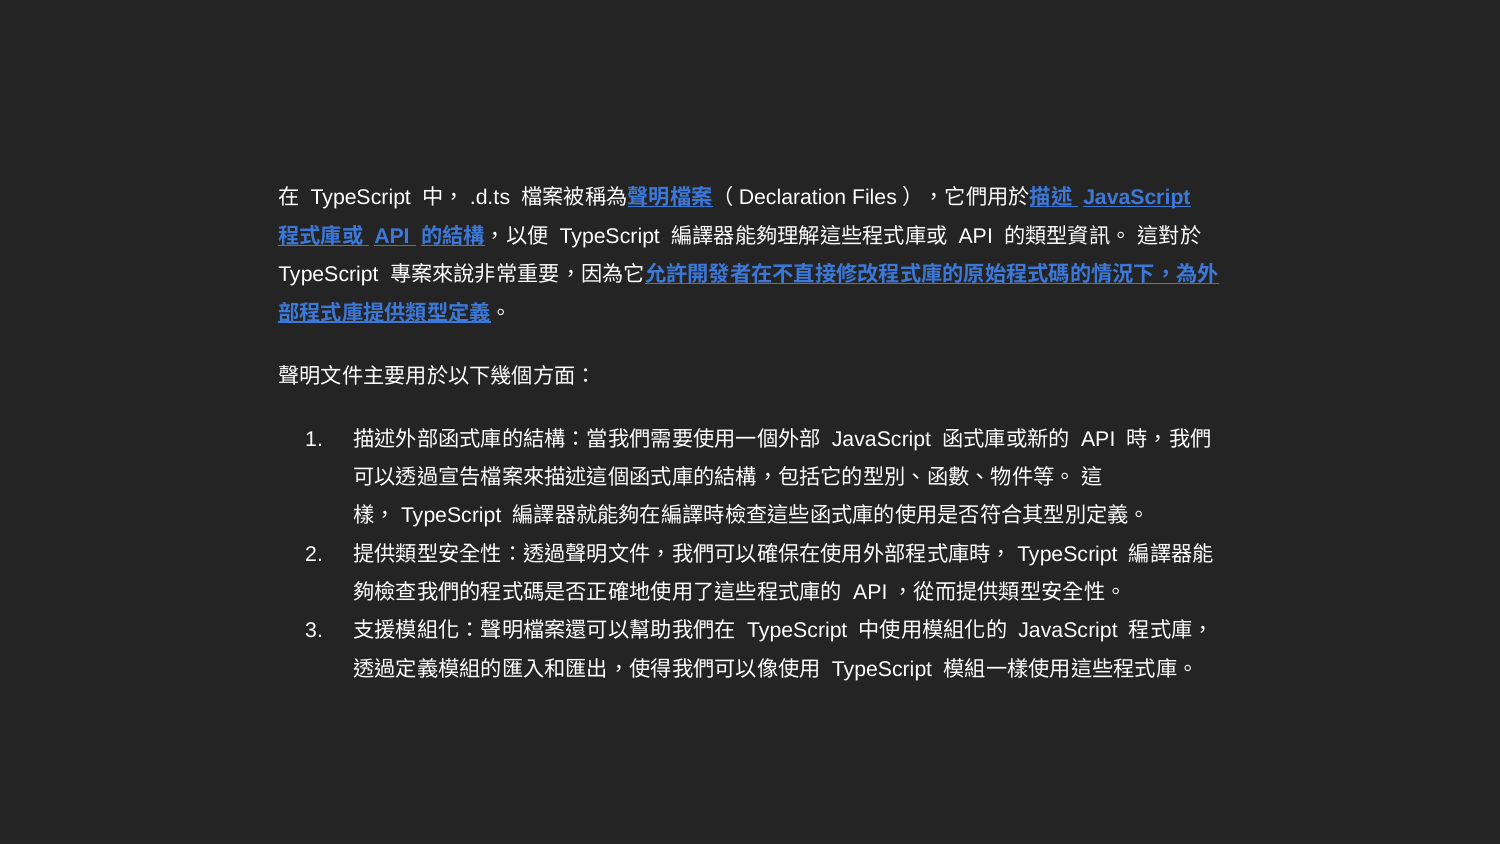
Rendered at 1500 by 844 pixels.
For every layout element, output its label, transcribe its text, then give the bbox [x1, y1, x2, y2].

text_box 在 TypeScript 中，.d.ts 檔案被稱為聲明檔案（Declaration Files），它們用於描述 JavaScript 程式庫或 API 的結構，以便 TypeScript 編譯器能夠理解這些程式庫或 API 的類型資訊。 這對於 TypeScript 專案來說非常重要，因為它允許開發者在不直接修改程式庫的原始程式碼的情況下，為外部程式庫提供類型定義。 聲明文件主要用於以下幾個方面： 描述外部函式庫的結構：當我們需要使用一個外部 JavaScript 函式庫或新的 API 時，我們可以透過宣告檔案來描述這個函式庫的結構，包括它的型別、函數、物件等。 這樣，TypeScript 編譯器就能夠在編譯時檢查這些函式庫的使用是否符合其型別定義。 提供類型安全性：透過聲明文件，我們可以確保在使用外部程式庫時，TypeScript 編譯器能夠檢查我們的程式碼是否正確地使用了這些程式庫的 API，從而提供類型安全性。 支援模組化：聲明檔案還可以幫助我們在 TypeScript 中使用模組化的 JavaScript 程式庫，透過定義模組的匯入和匯出，使得我們可以像使用 TypeScript 模組一樣使用這些程式庫。 [263, 156, 1237, 696]
